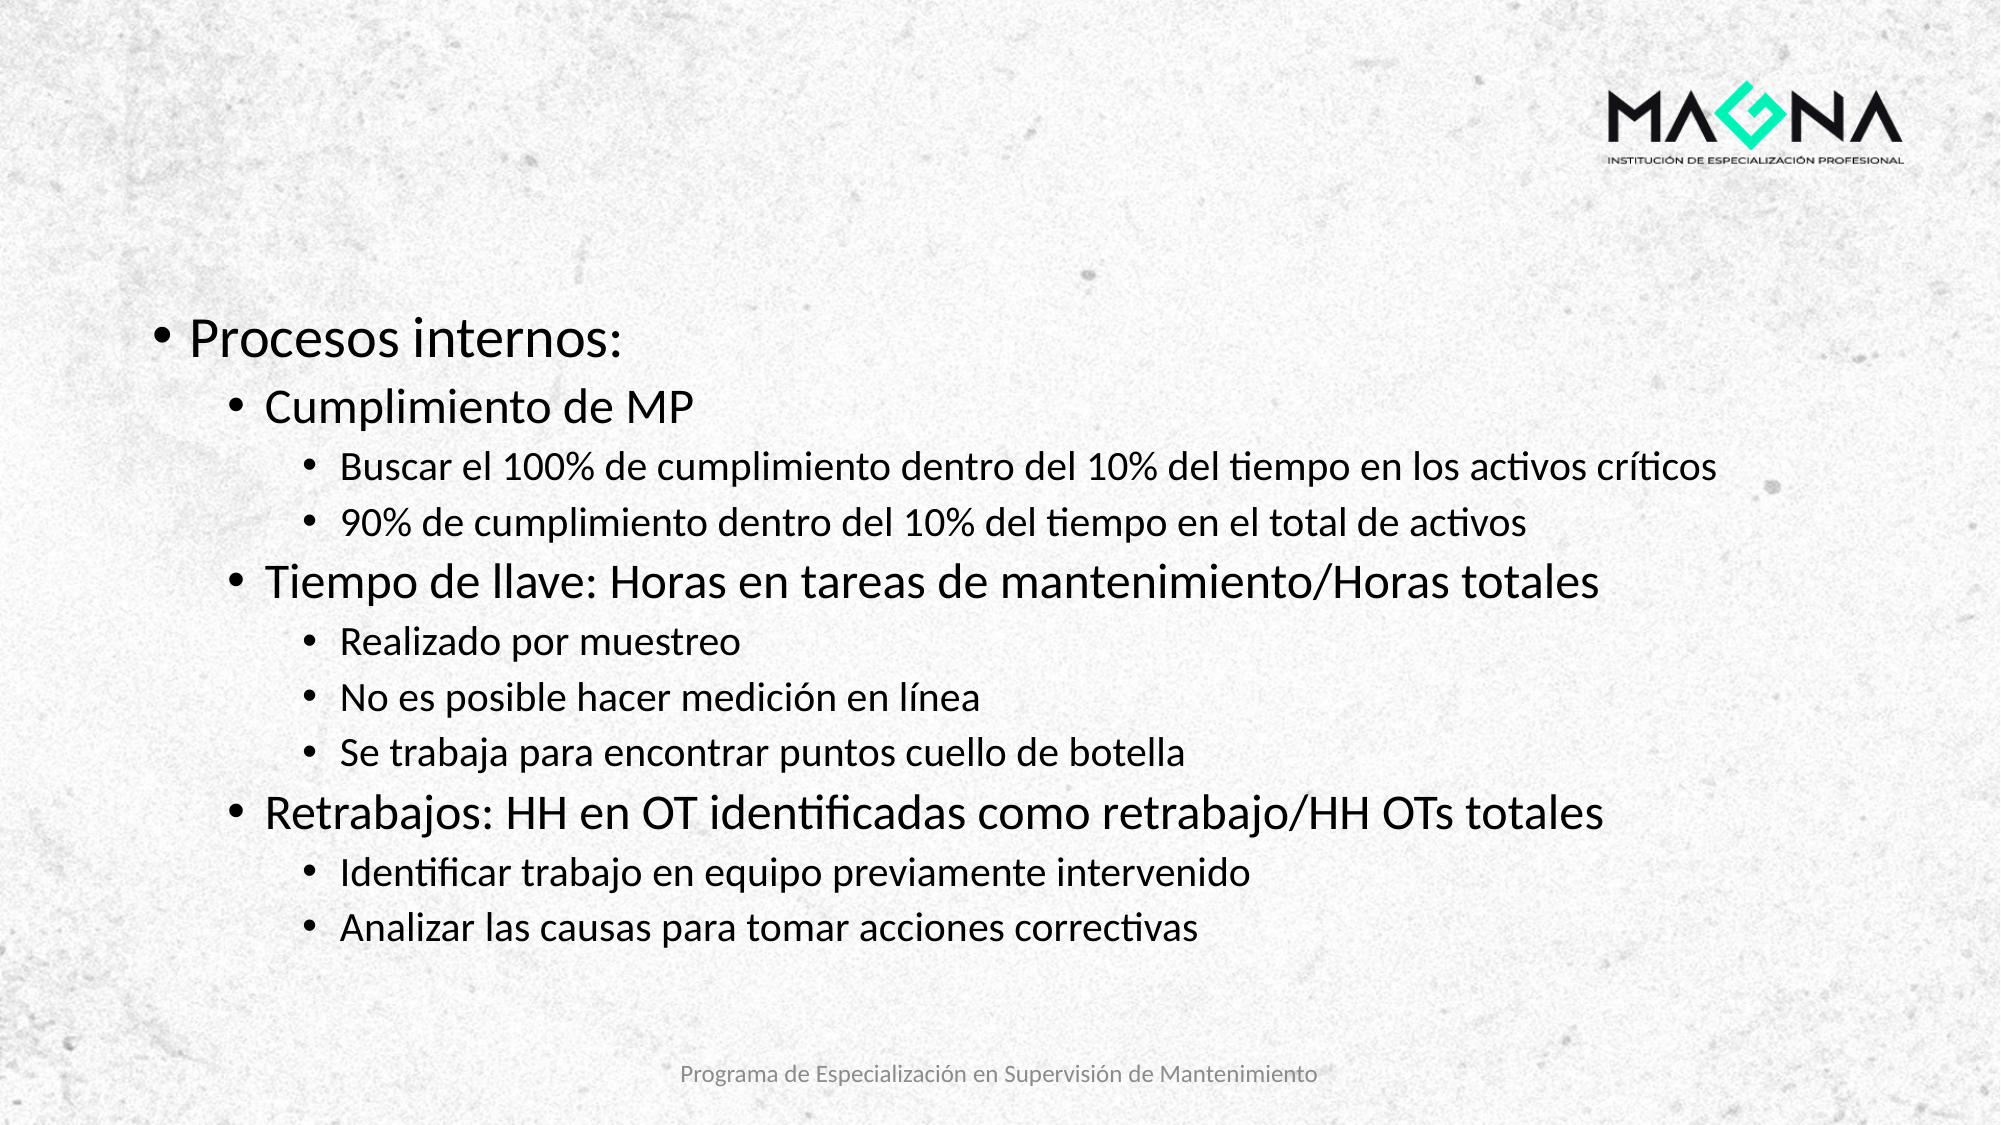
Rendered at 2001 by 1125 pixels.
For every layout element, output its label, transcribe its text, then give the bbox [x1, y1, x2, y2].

picture [0, 0, 2001, 1125]
list Procesos internos: Cumplimiento de MP Buscar el 100% de cumplimiento dentro del 10% del tiempo en los activos críticos 90% de cumplimiento dentro del 10% del tiempo en el total de activos Tiempo de llave: Horas en tareas de mantenimiento/Horas totales Realizado por muestreo No es posible hacer medición en línea Se trabaja para encontrar puntos cuello de botella Retrabajos: HH en OT identificadas como retrabajo/HH OTs totales Identificar trabajo en equipo previamente intervenido Analizar las causas para tomar acciones correctivas [137, 299, 1863, 1014]
